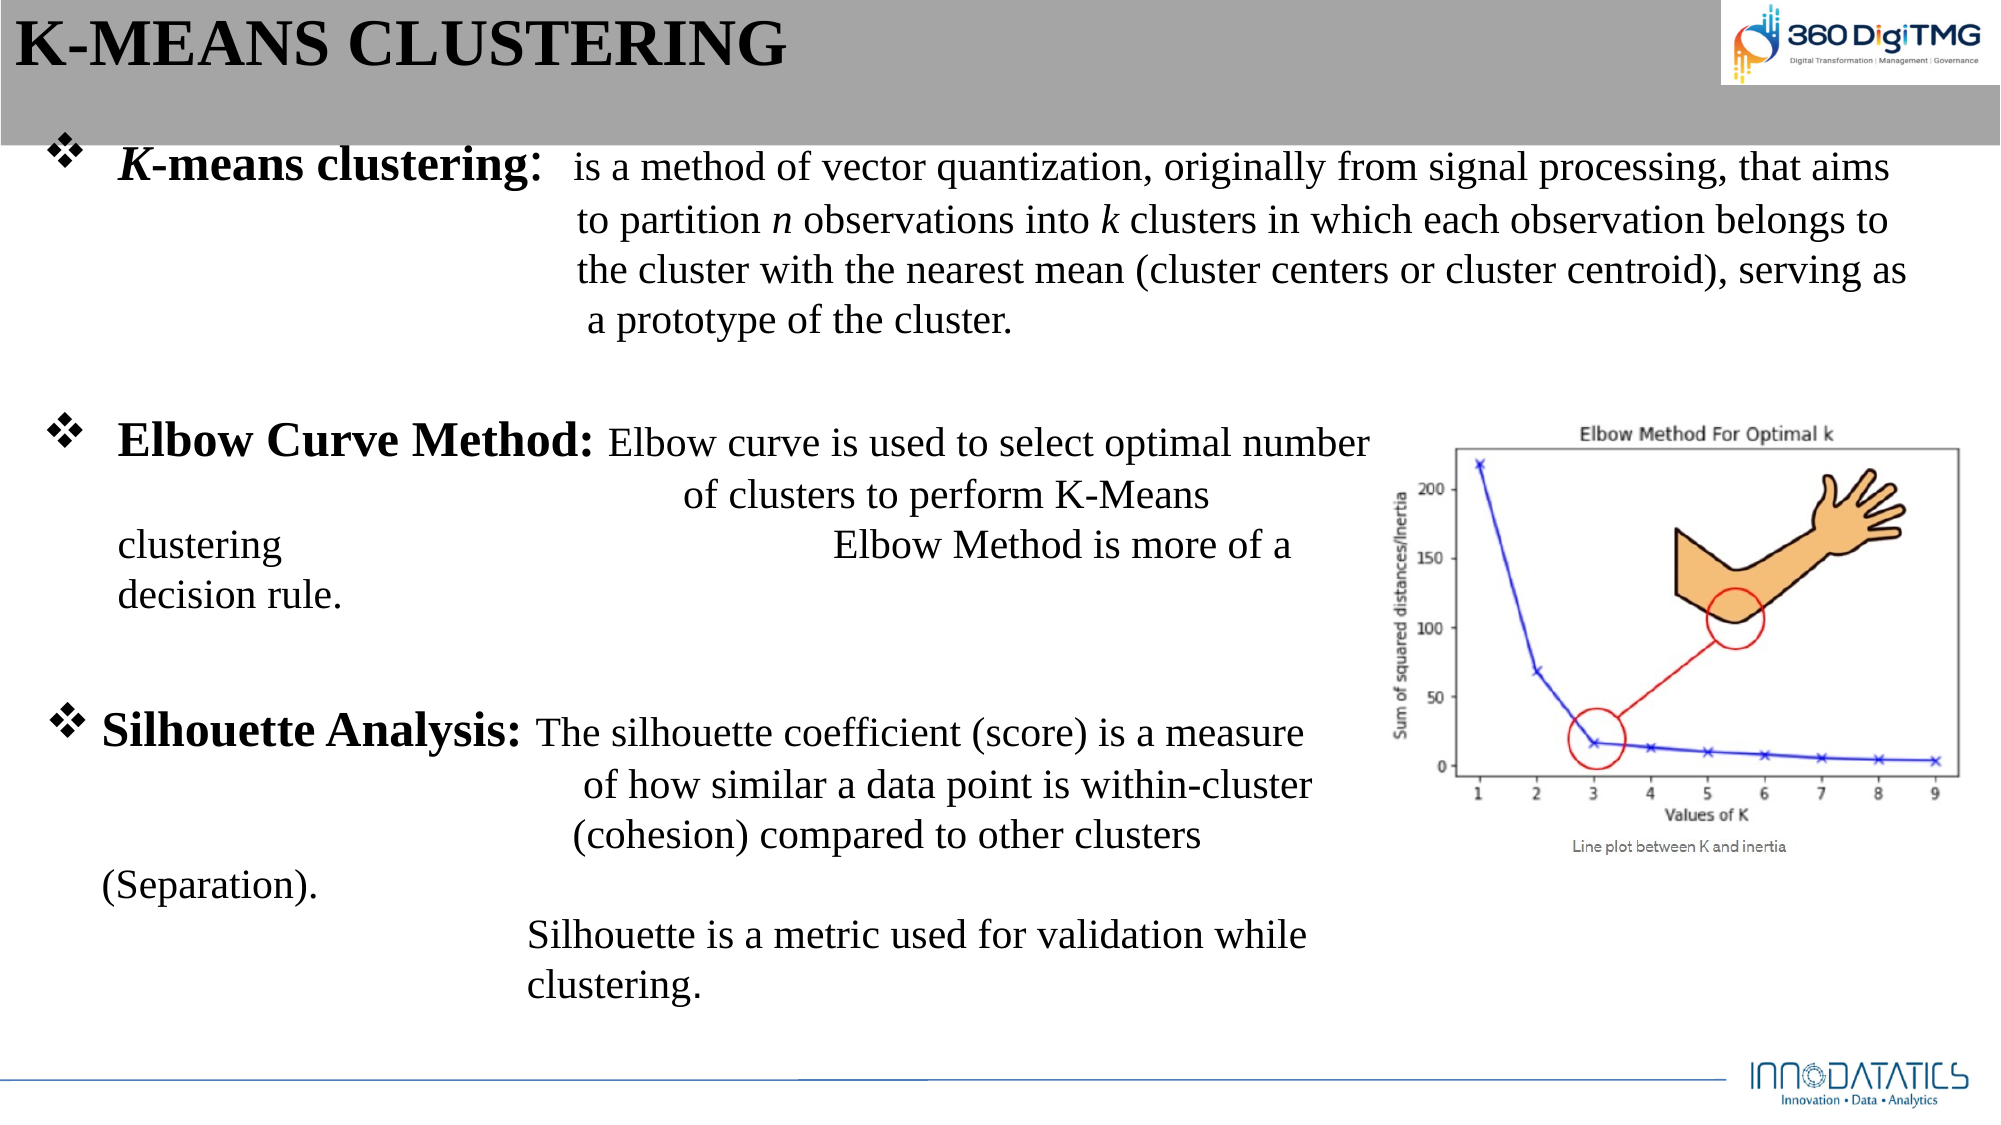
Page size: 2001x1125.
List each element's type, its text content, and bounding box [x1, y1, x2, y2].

text_box Elbow Curve Method: Elbow curve is used to select optimal number of clusters to perform K-Means clustering Elbow Method is more of a decision rule. [27, 399, 1390, 624]
picture [1381, 423, 1970, 856]
text_box Silhouette Analysis: The silhouette coefficient (score) is a measure of how similar a data point is within-cluster (cohesion) compared to other clusters (Separation). Silhouette is a metric used for validation while clustering. [30, 688, 1385, 1014]
picture [1748, 1042, 1978, 1125]
picture [1721, 0, 2000, 85]
text_box K-means clustering: is a method of vector quantization, originally from signal processing, that aims to partition n observations into k clusters in which each observation belongs to the cluster with the nearest mean (cluster centers or cluster centroid), serving as a prototype of the cluster. [27, 114, 1970, 350]
title K-MEANS CLUSTERING [0, 0, 2000, 146]
